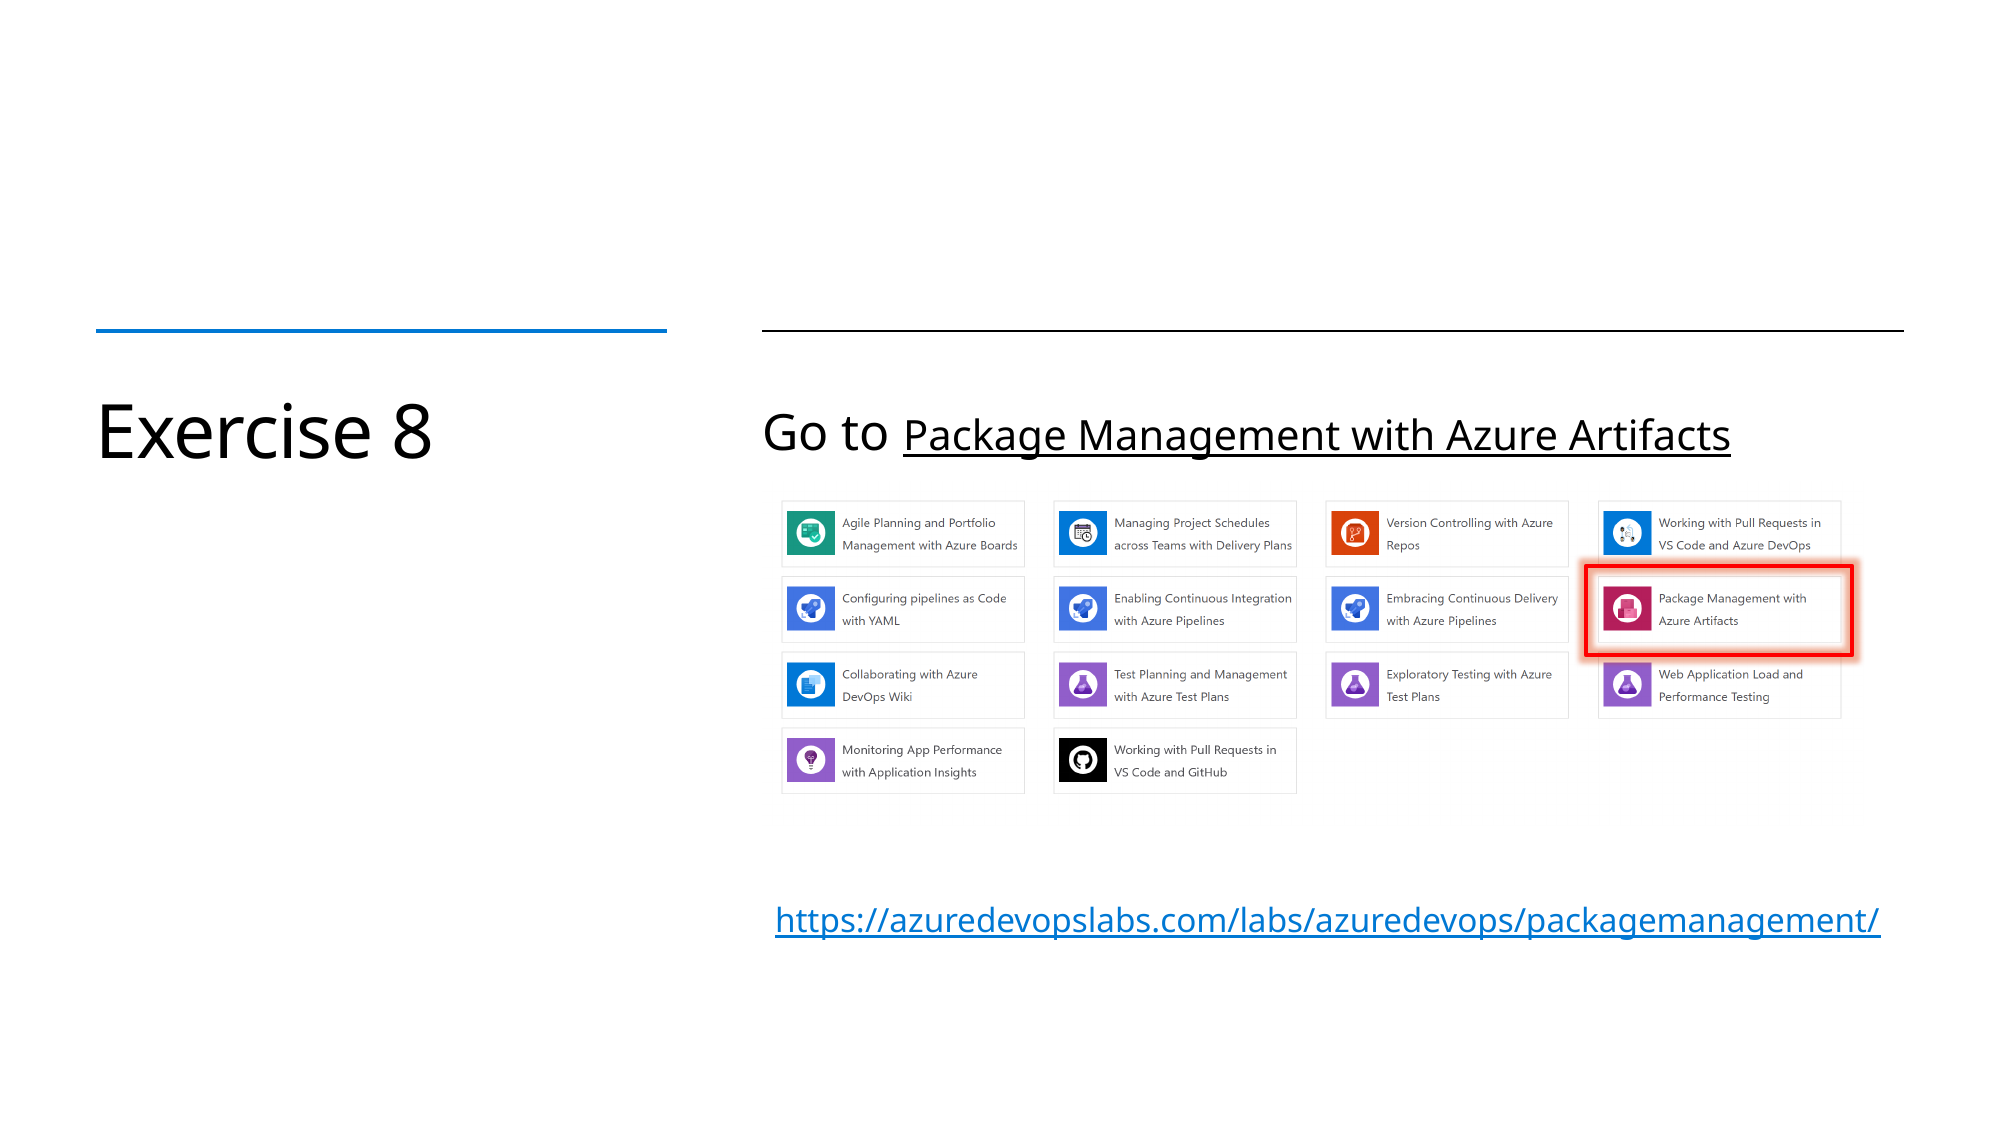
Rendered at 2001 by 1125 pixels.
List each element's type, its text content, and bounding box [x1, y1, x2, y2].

picture [761, 480, 1864, 826]
title Exercise 8 [95, 378, 665, 1029]
list Go to Package Management with Azure Artifacts https://azuredevopslabs.com/labs/azuredevops/packagemanagement/ [762, 401, 1905, 1029]
